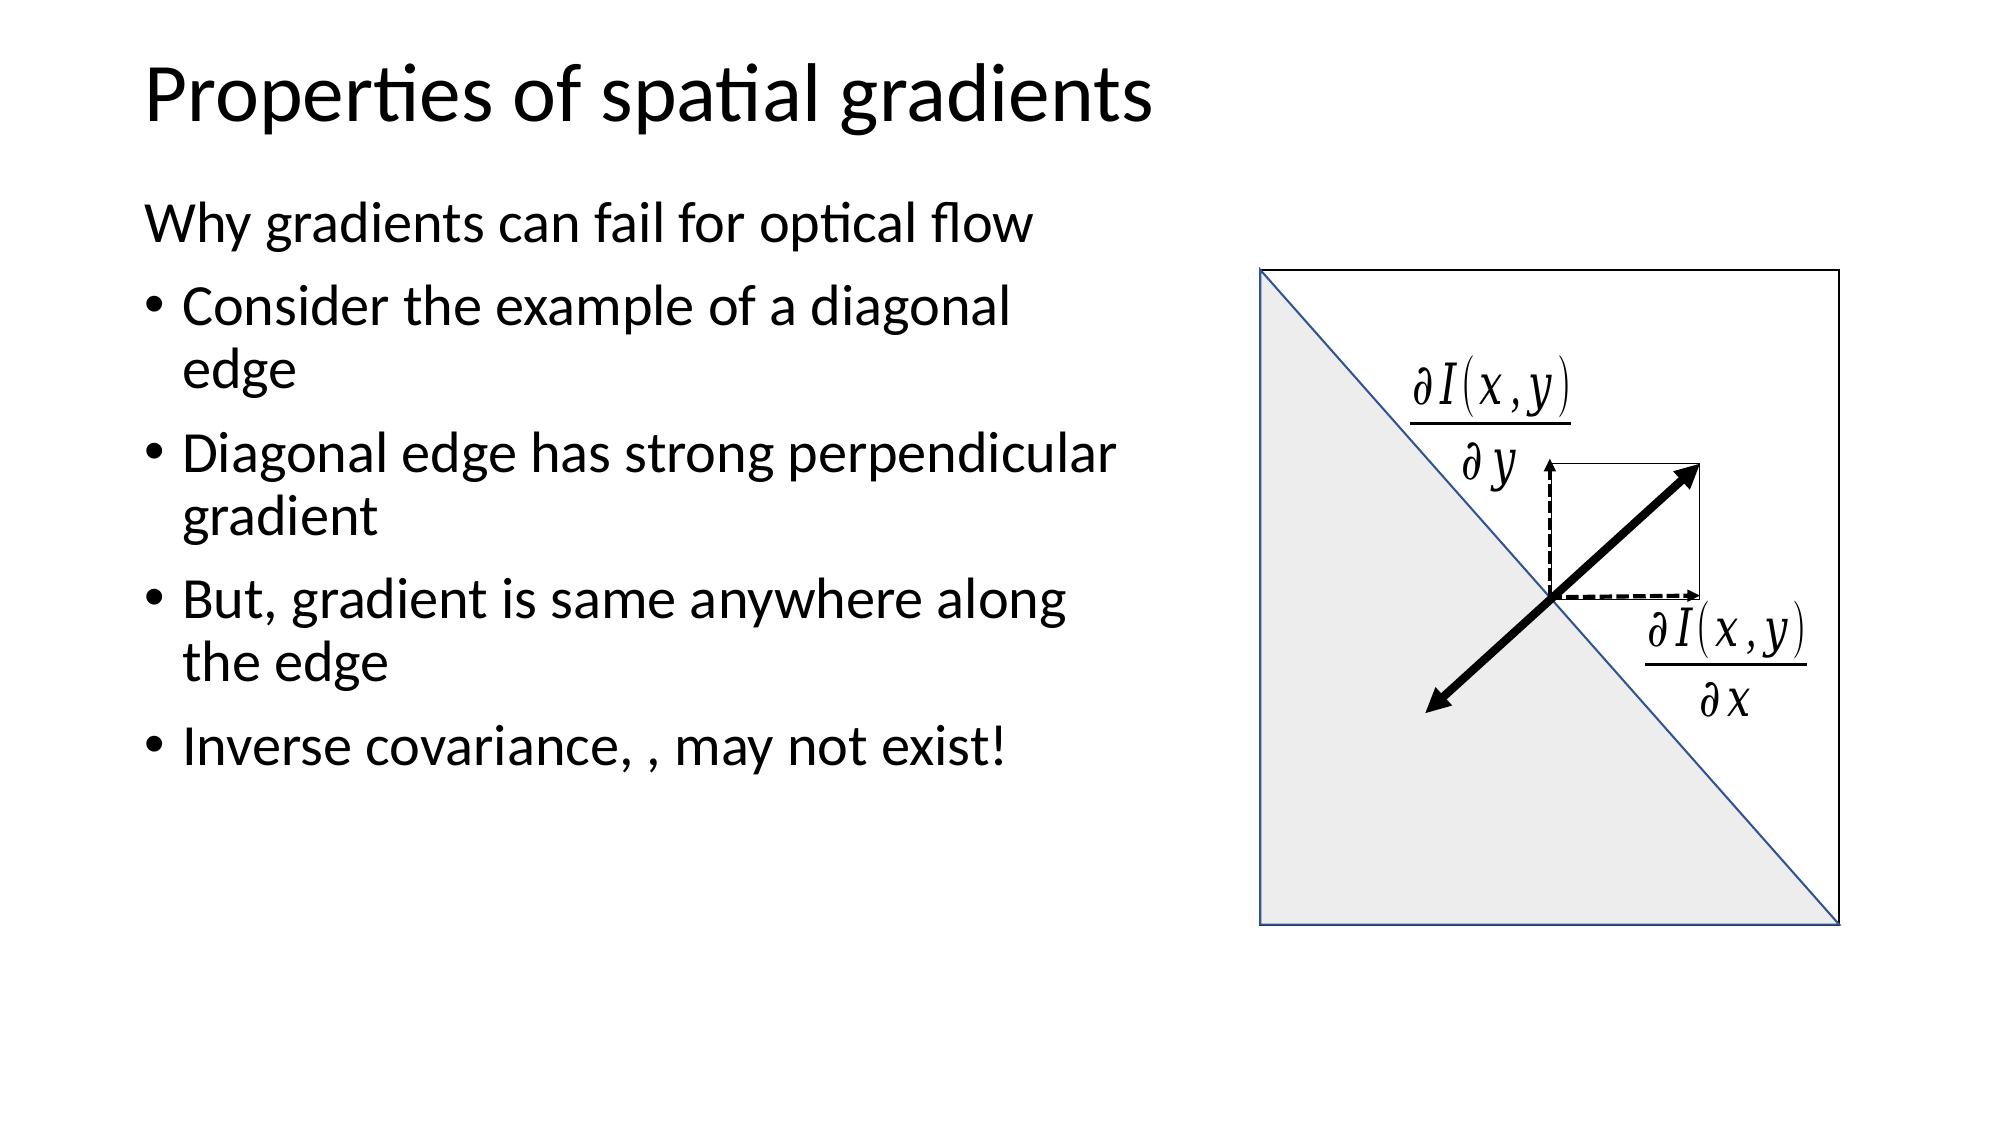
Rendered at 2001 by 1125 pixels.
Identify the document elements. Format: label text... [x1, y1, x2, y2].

title Properties of spatial gradients [129, 22, 1855, 166]
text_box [1425, 463, 1700, 714]
text_box [1262, 269, 1840, 922]
text_box [1259, 267, 1842, 926]
